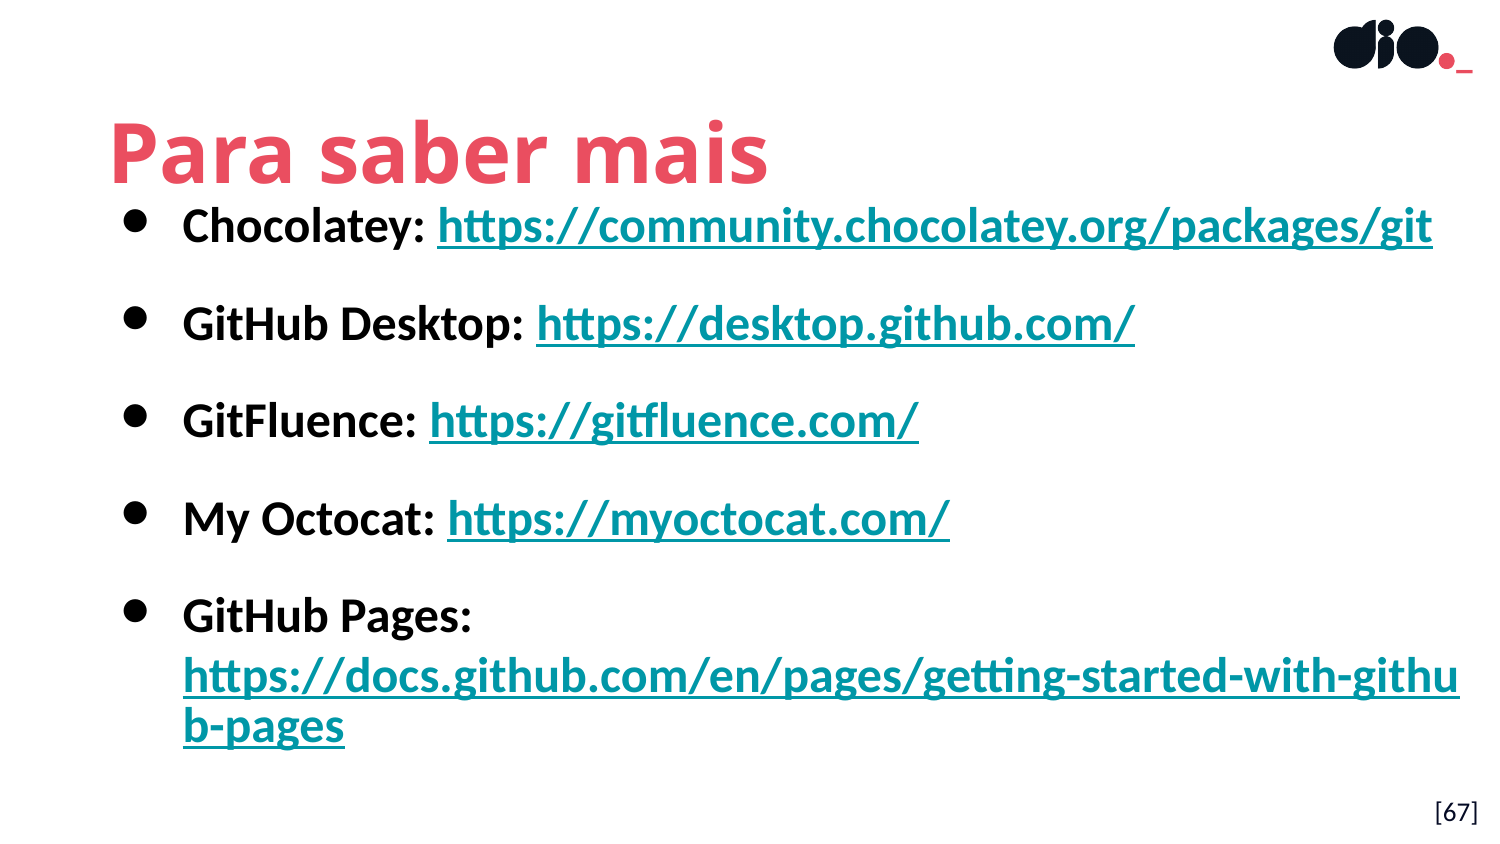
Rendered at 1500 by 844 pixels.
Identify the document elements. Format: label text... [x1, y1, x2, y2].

text_box Chocolatey: https://community.chocolatey.org/packages/git GitHub Desktop: https://desktop.github.com/ GitFluence: https://gitfluence.com/ My Octocat: https://myoctocat.com/ GitHub Pages: https://docs.github.com/en/pages/getting-started-with-github-pages [92, 177, 1500, 780]
text_box Para saber mais [92, 73, 1408, 177]
picture [1333, 19, 1473, 74]
slide_number [‹#›] [1403, 780, 1494, 844]
